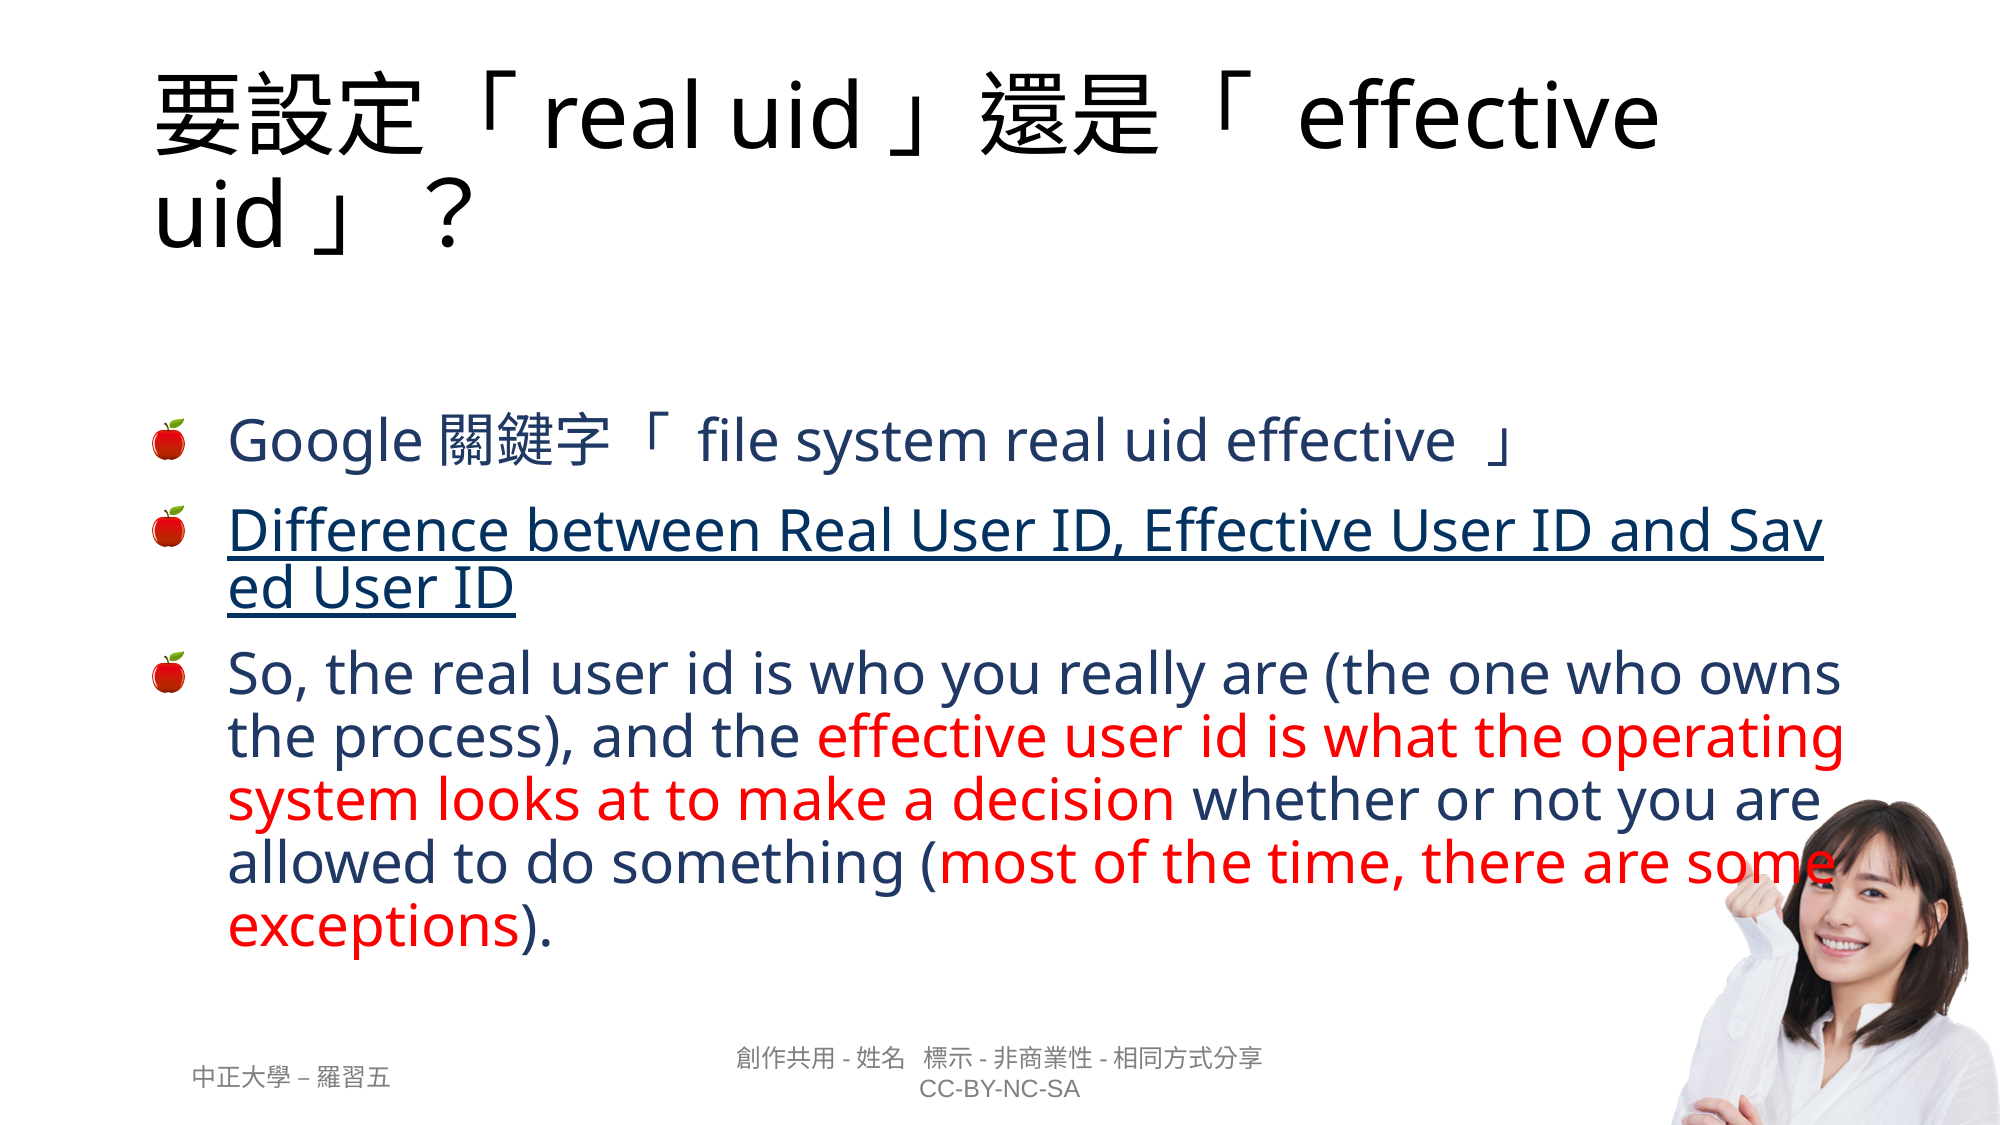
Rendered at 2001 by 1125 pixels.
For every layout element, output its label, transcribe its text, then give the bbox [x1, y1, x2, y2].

picture [1671, 799, 2000, 1125]
list Google關鍵字「 file system real uid effective 」 Difference between Real User ID, Effective User ID and Saved User ID So, the real user id is who you really are (the one who owns the process), and the effective user id is what the operating system looks at to make a decision whether or not you are allowed to do something (most of the time, there are some exceptions). [137, 299, 1863, 1014]
picture [152, 418, 194, 460]
picture [152, 651, 194, 693]
picture [152, 505, 194, 547]
title 要設定「real uid」還是「 effective uid」？ [137, 59, 1863, 278]
